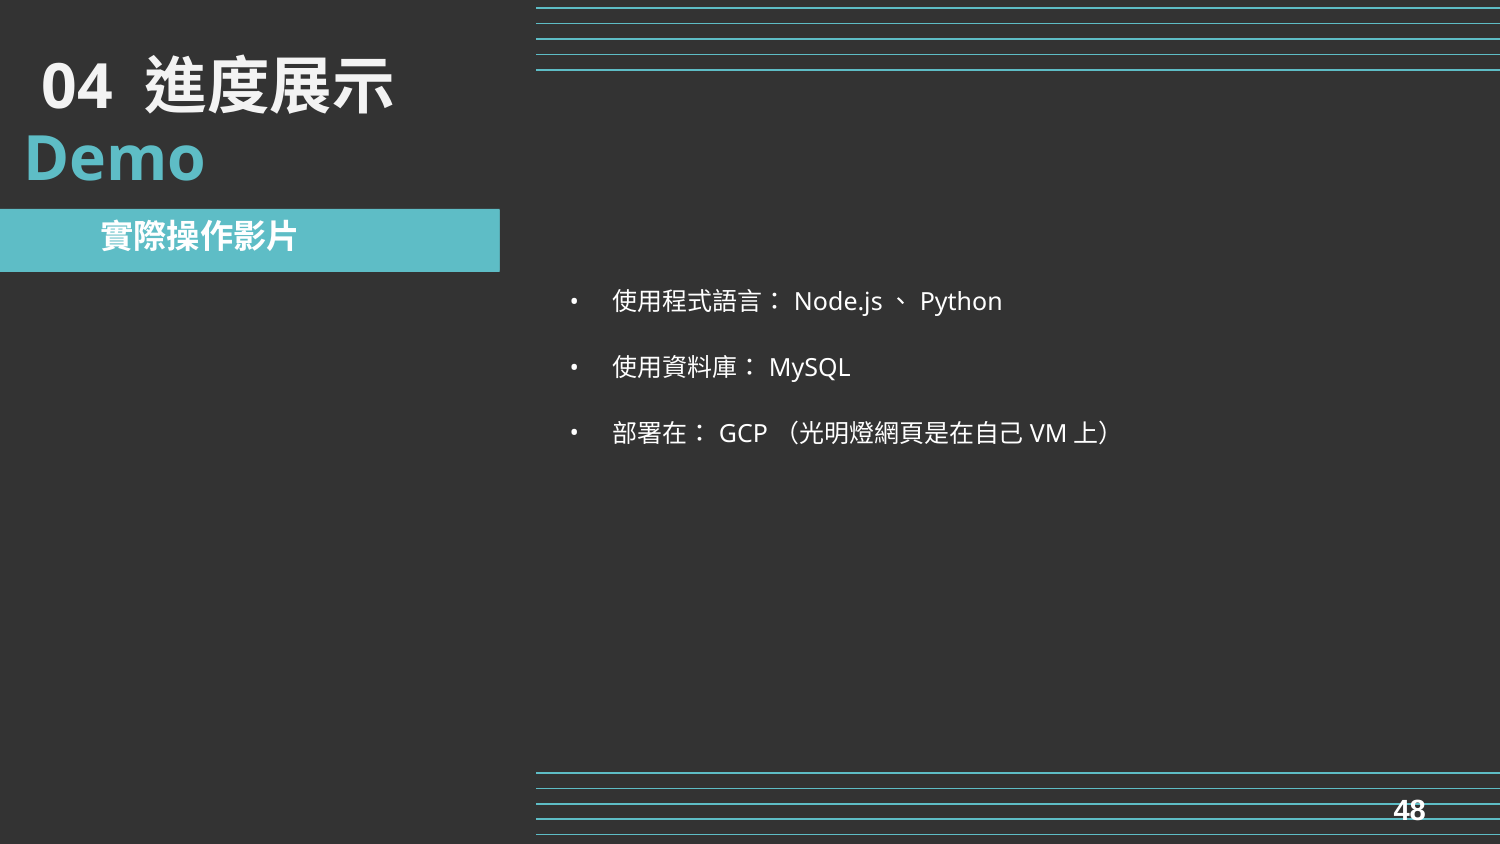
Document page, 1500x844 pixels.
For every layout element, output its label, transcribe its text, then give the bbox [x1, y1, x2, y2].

text_box 使用程式語言：Node.js、Python 使用資料庫：MySQL 部署在：GCP（光明燈網頁是在自己VM上） [546, 270, 1500, 448]
text_box 04 進度展示 [26, 29, 602, 148]
text_box 48 [1378, 784, 1500, 834]
text_box Demo [23, 115, 207, 193]
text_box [0, 200, 500, 291]
